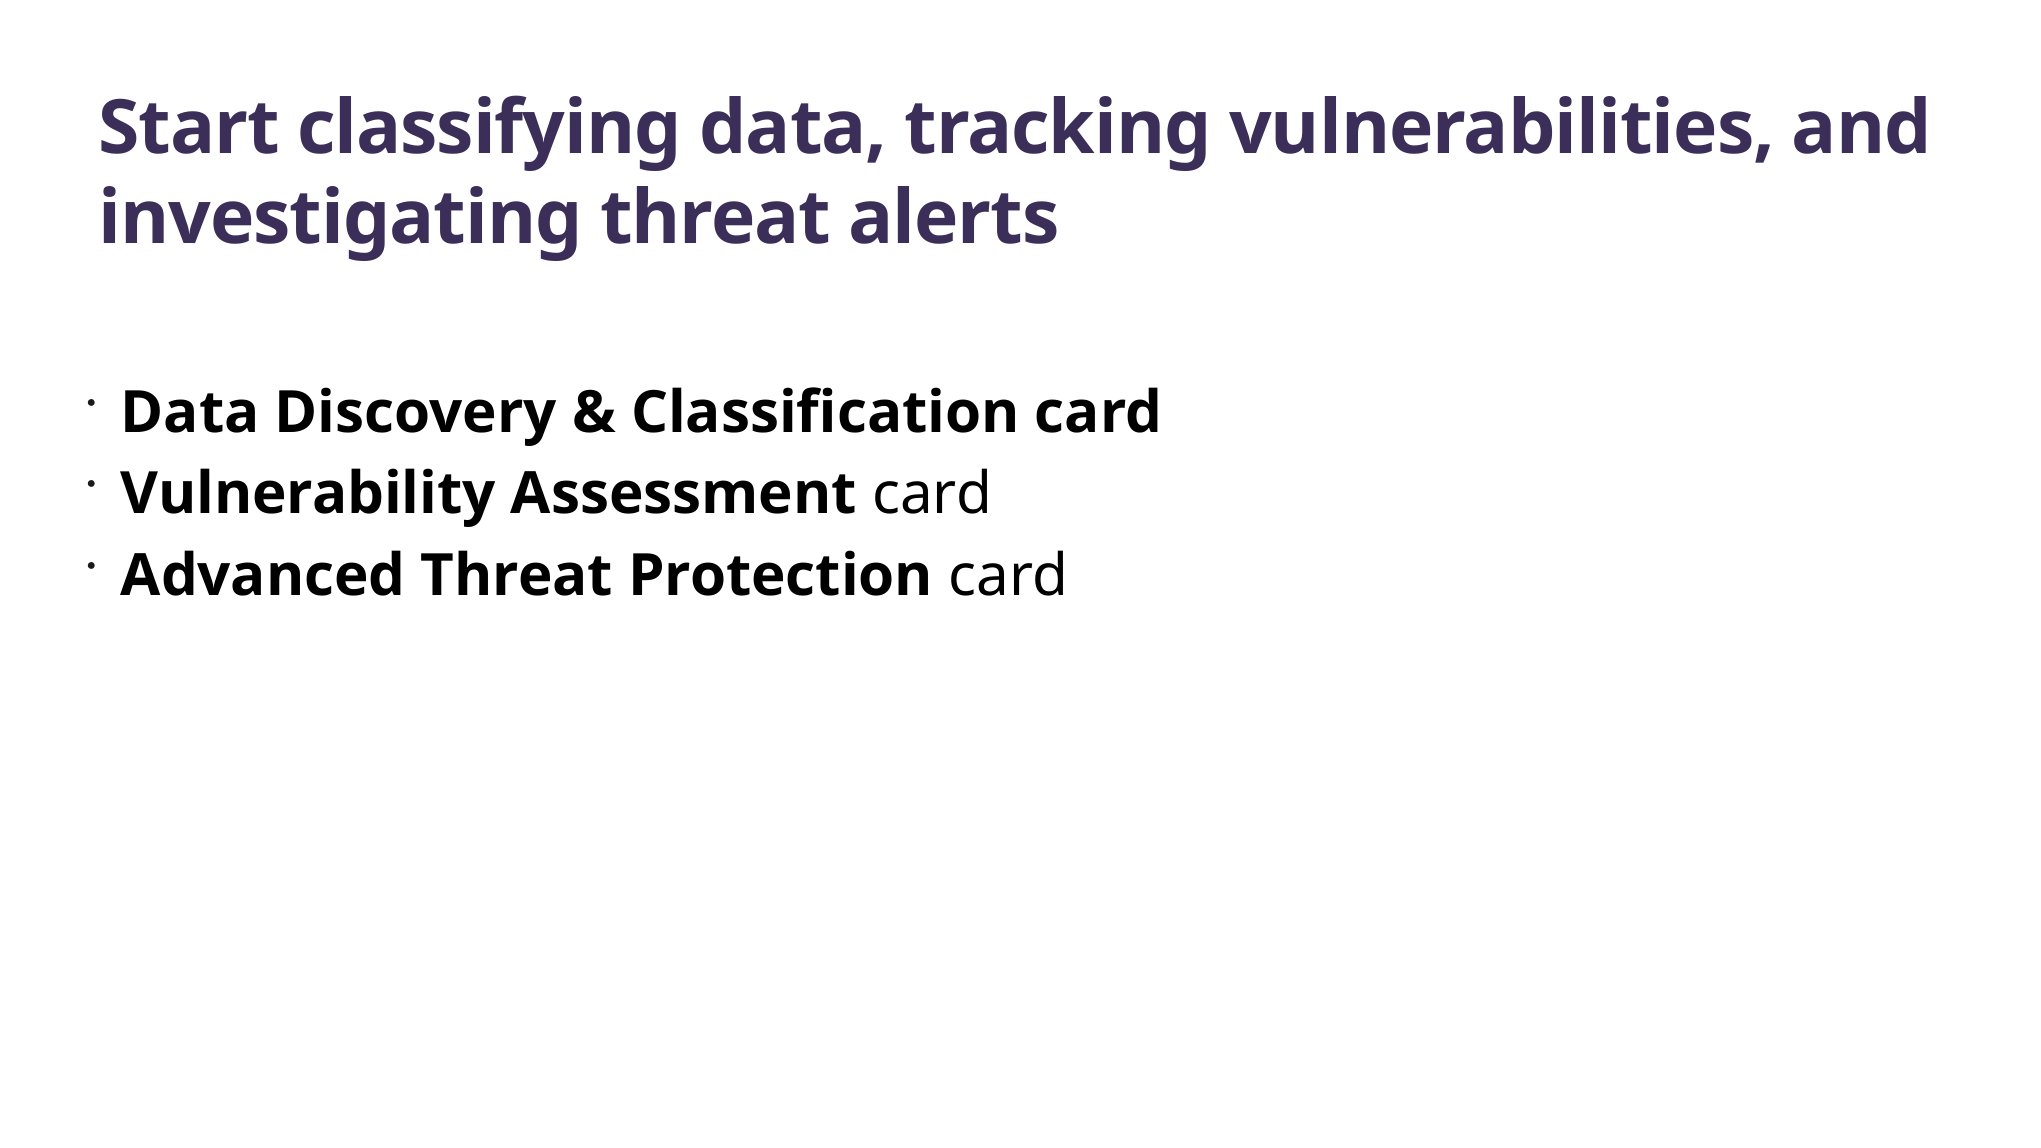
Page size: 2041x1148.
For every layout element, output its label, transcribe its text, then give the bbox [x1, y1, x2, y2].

list Data Discovery & Classification card Vulnerability Assessment card Advanced Threat Protection card [82, 373, 1927, 614]
title Start classifying data, tracking vulnerabilities, and investigating threat alerts [98, 76, 1943, 271]
